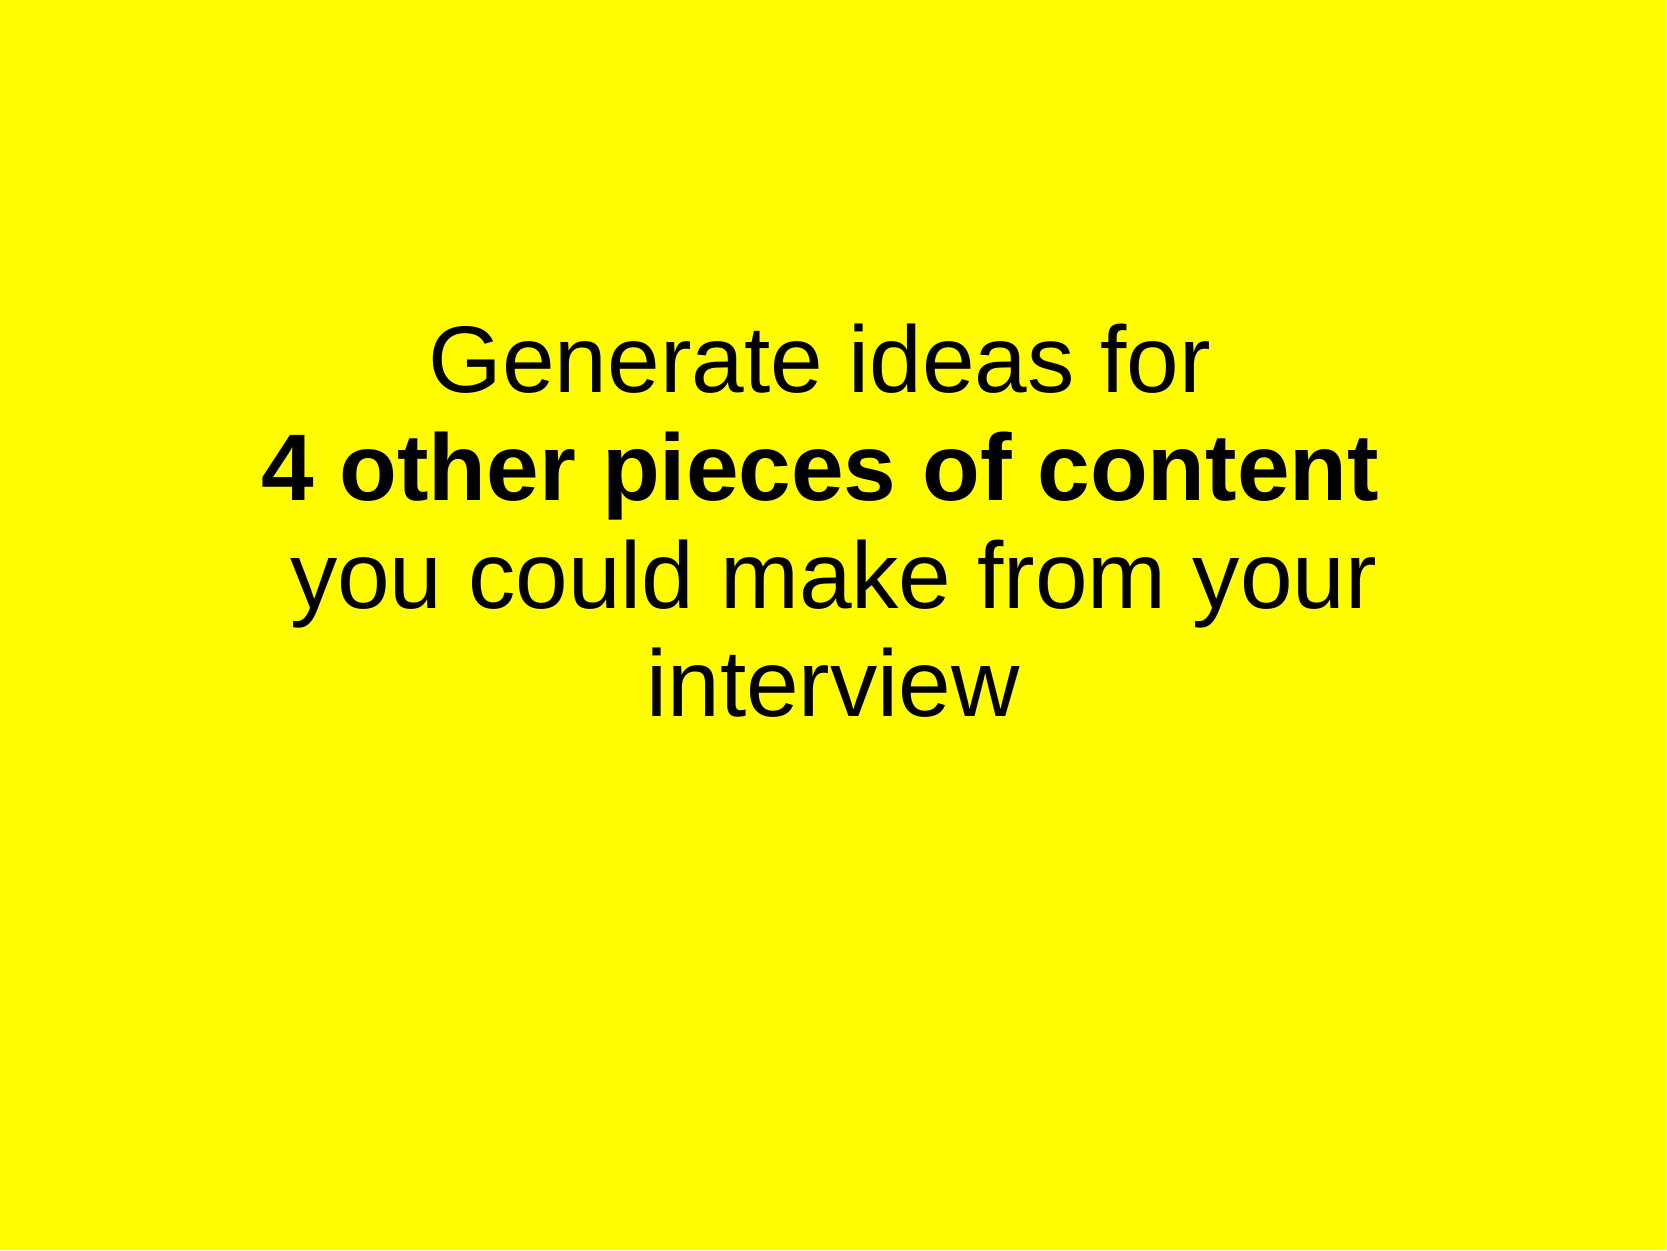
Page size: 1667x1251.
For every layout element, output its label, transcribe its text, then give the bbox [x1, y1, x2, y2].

title Generate ideas for 4 other pieces of content you could make from your interview [132, 396, 1535, 648]
